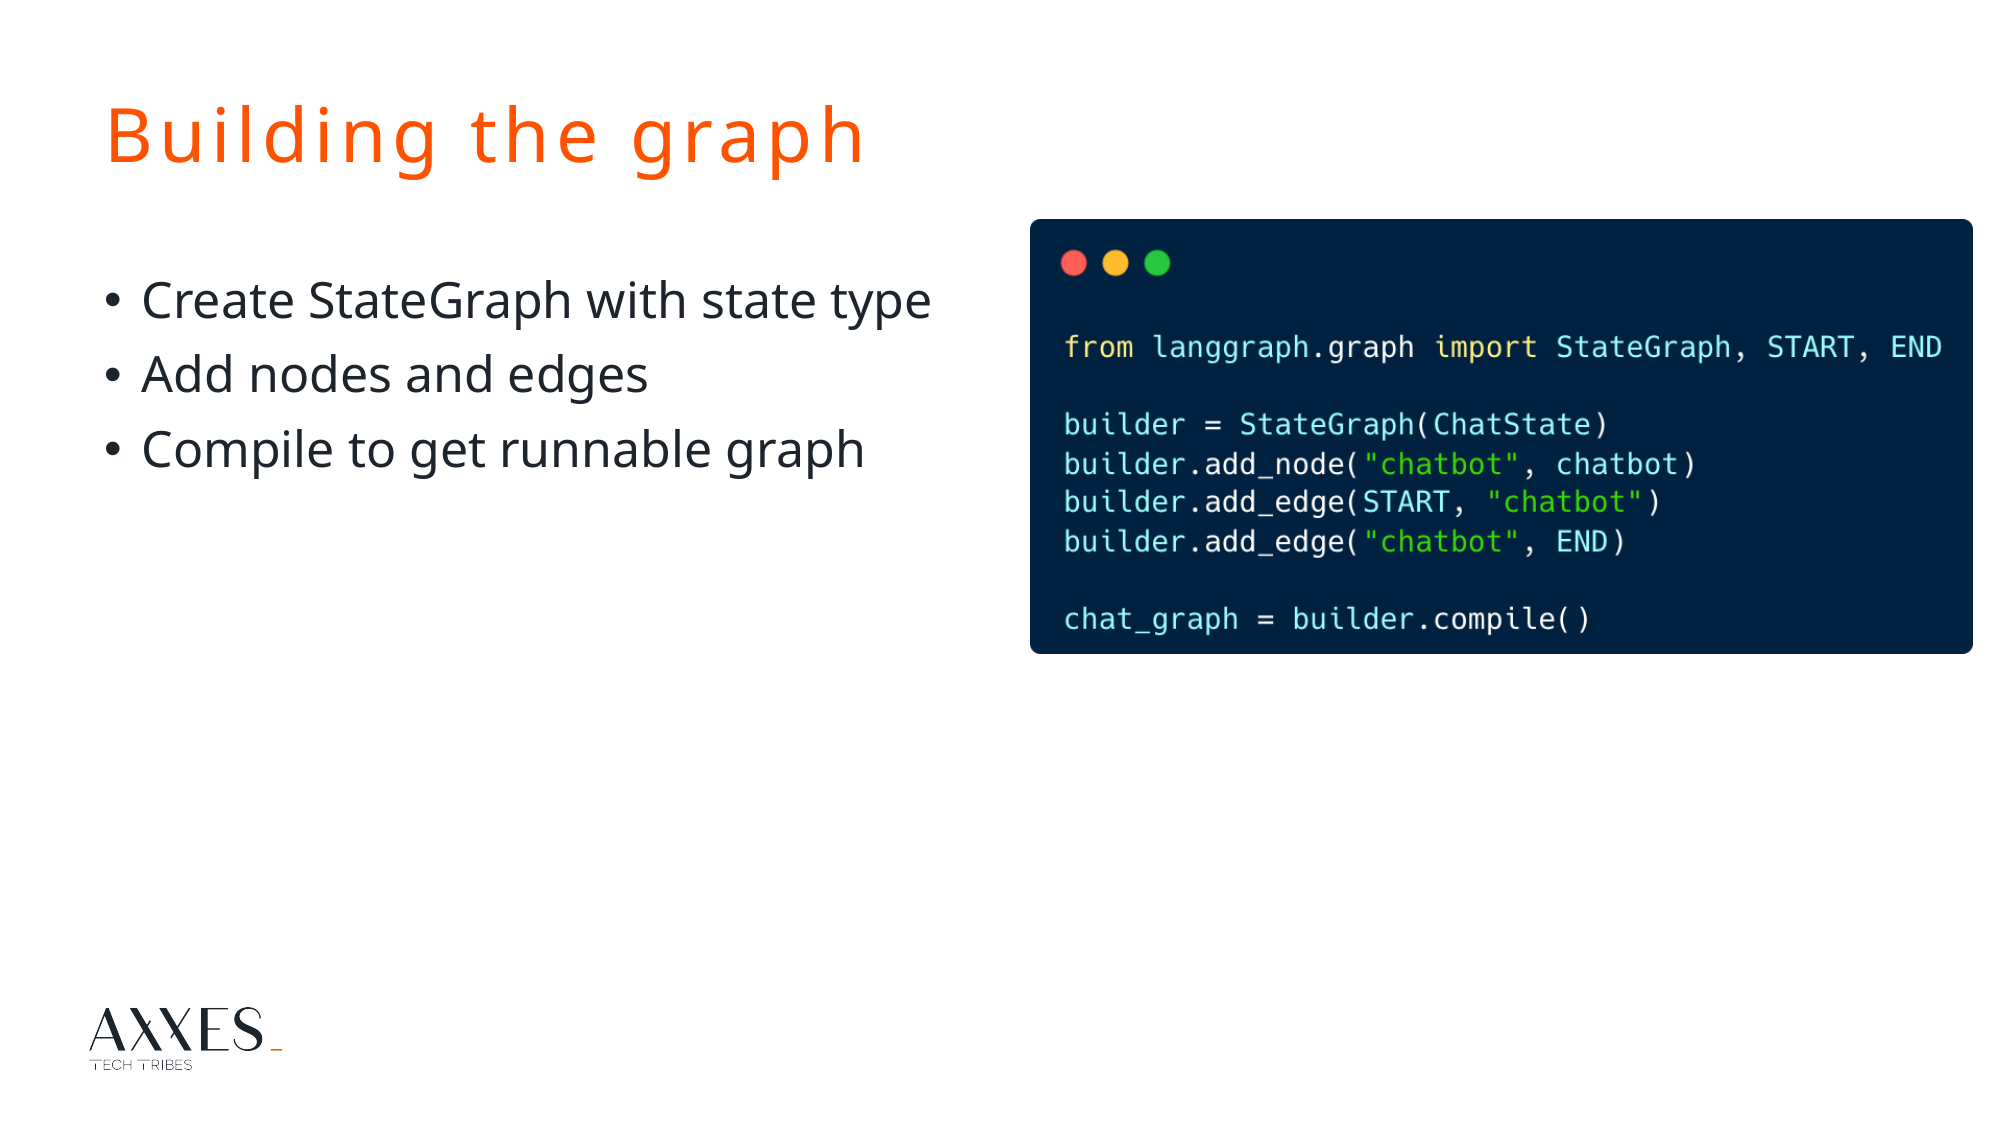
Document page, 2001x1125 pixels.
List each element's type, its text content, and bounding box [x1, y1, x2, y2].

picture [89, 1007, 282, 1070]
list Create StateGraph with state type Add nodes and edges Compile to get runnable graph [89, 267, 968, 958]
title Building the graph [89, 85, 969, 187]
picture [1001, 0, 2000, 1125]
